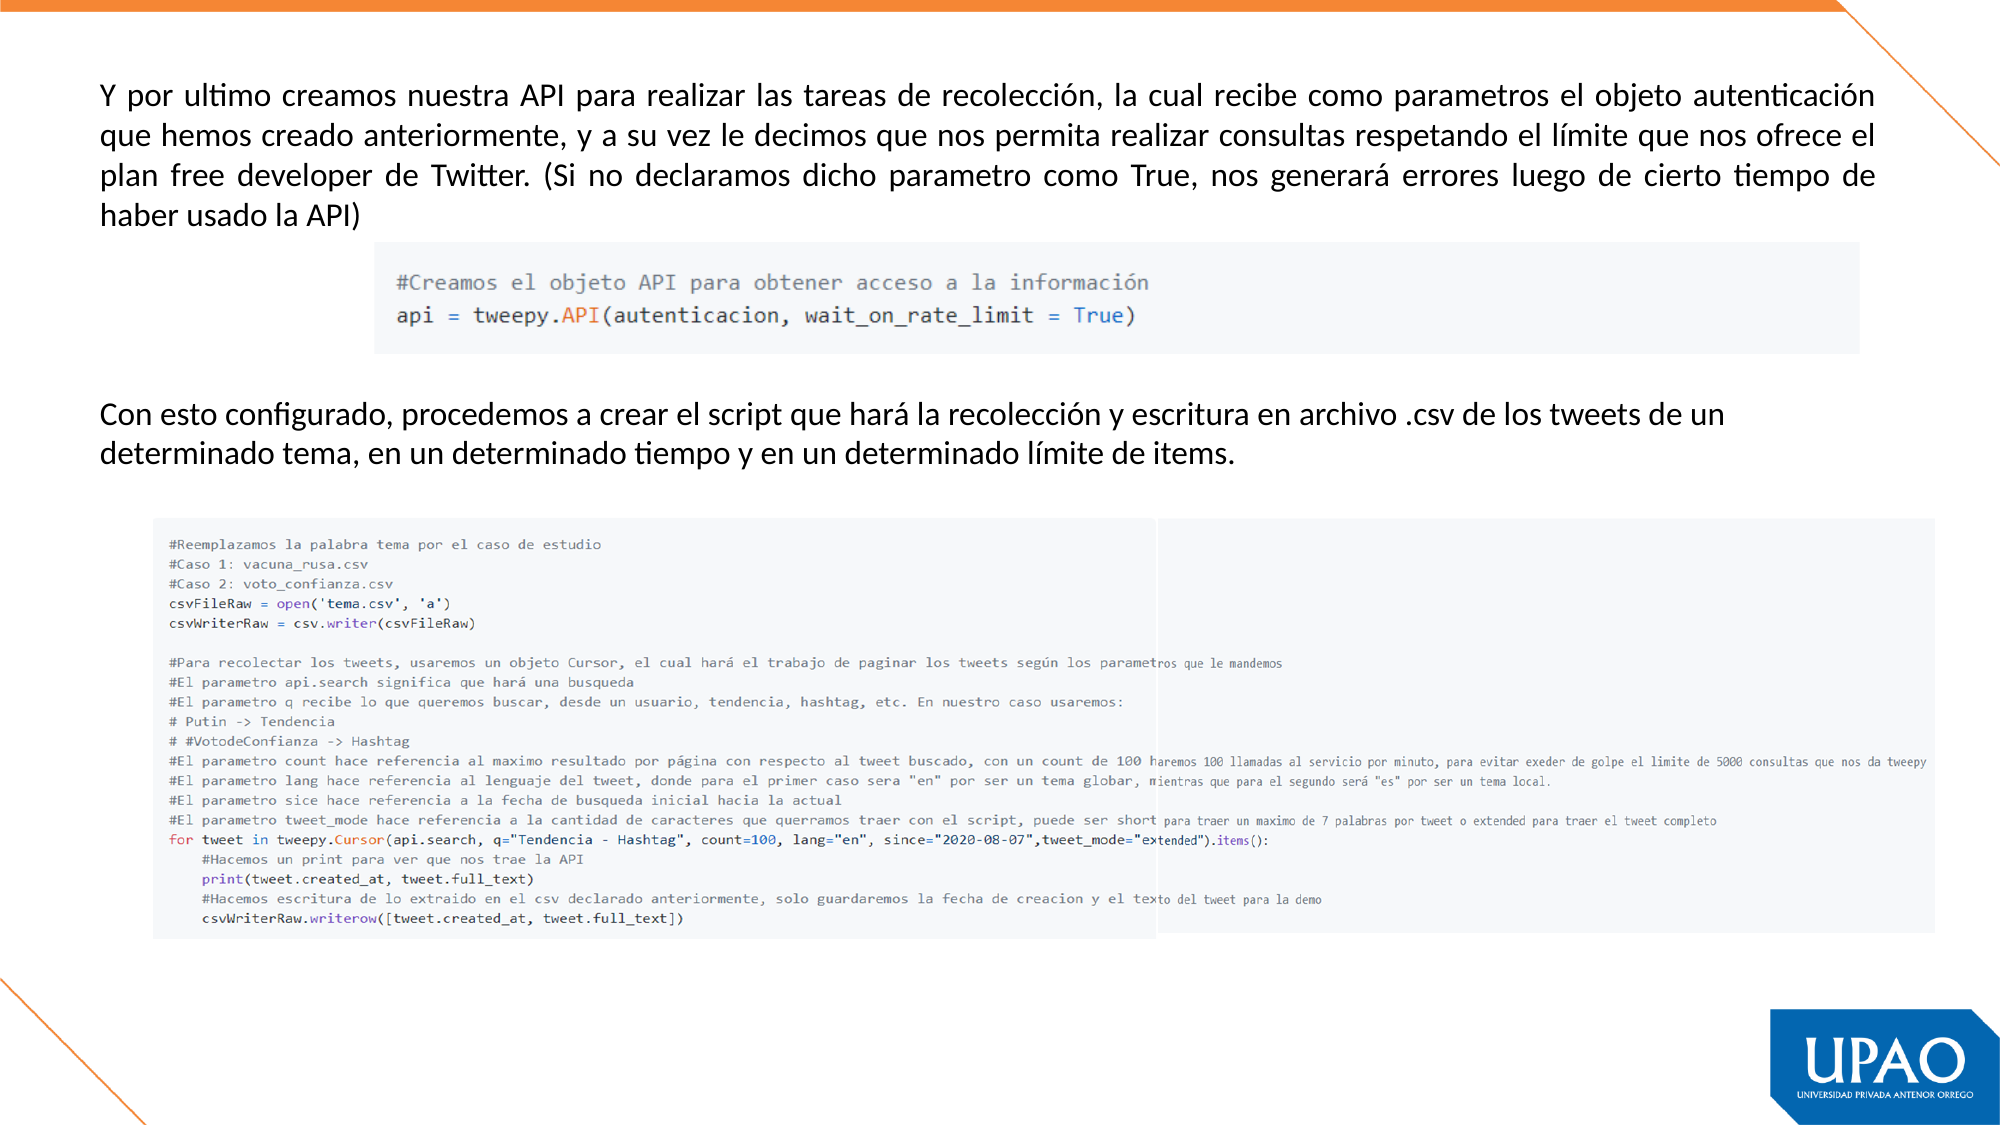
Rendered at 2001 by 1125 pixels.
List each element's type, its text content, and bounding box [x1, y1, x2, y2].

text_box Con esto configurado, procedemos a crear el script que hará la recolección y escritura en archivo .csv de los tweets de un determinado tema, en un determinado tiempo y en un determinado límite de items. [85, 384, 1894, 479]
picture [153, 511, 1935, 939]
picture [0, 0, 2000, 167]
text_box Y por ultimo creamos nuestra API para realizar las tareas de recolección, la cual recibe como parametros el objeto autenticación que hemos creado anteriormente, y a su vez le decimos que nos permita realizar consultas respetando el límite que nos ofrece el plan free developer de Twitter. (Si no declaramos dicho parametro como True, nos generará errores luego de cierto tiempo de haber usado la API) [85, 65, 1894, 241]
picture [0, 977, 147, 1125]
picture [1770, 1009, 2000, 1125]
picture [374, 242, 1860, 354]
